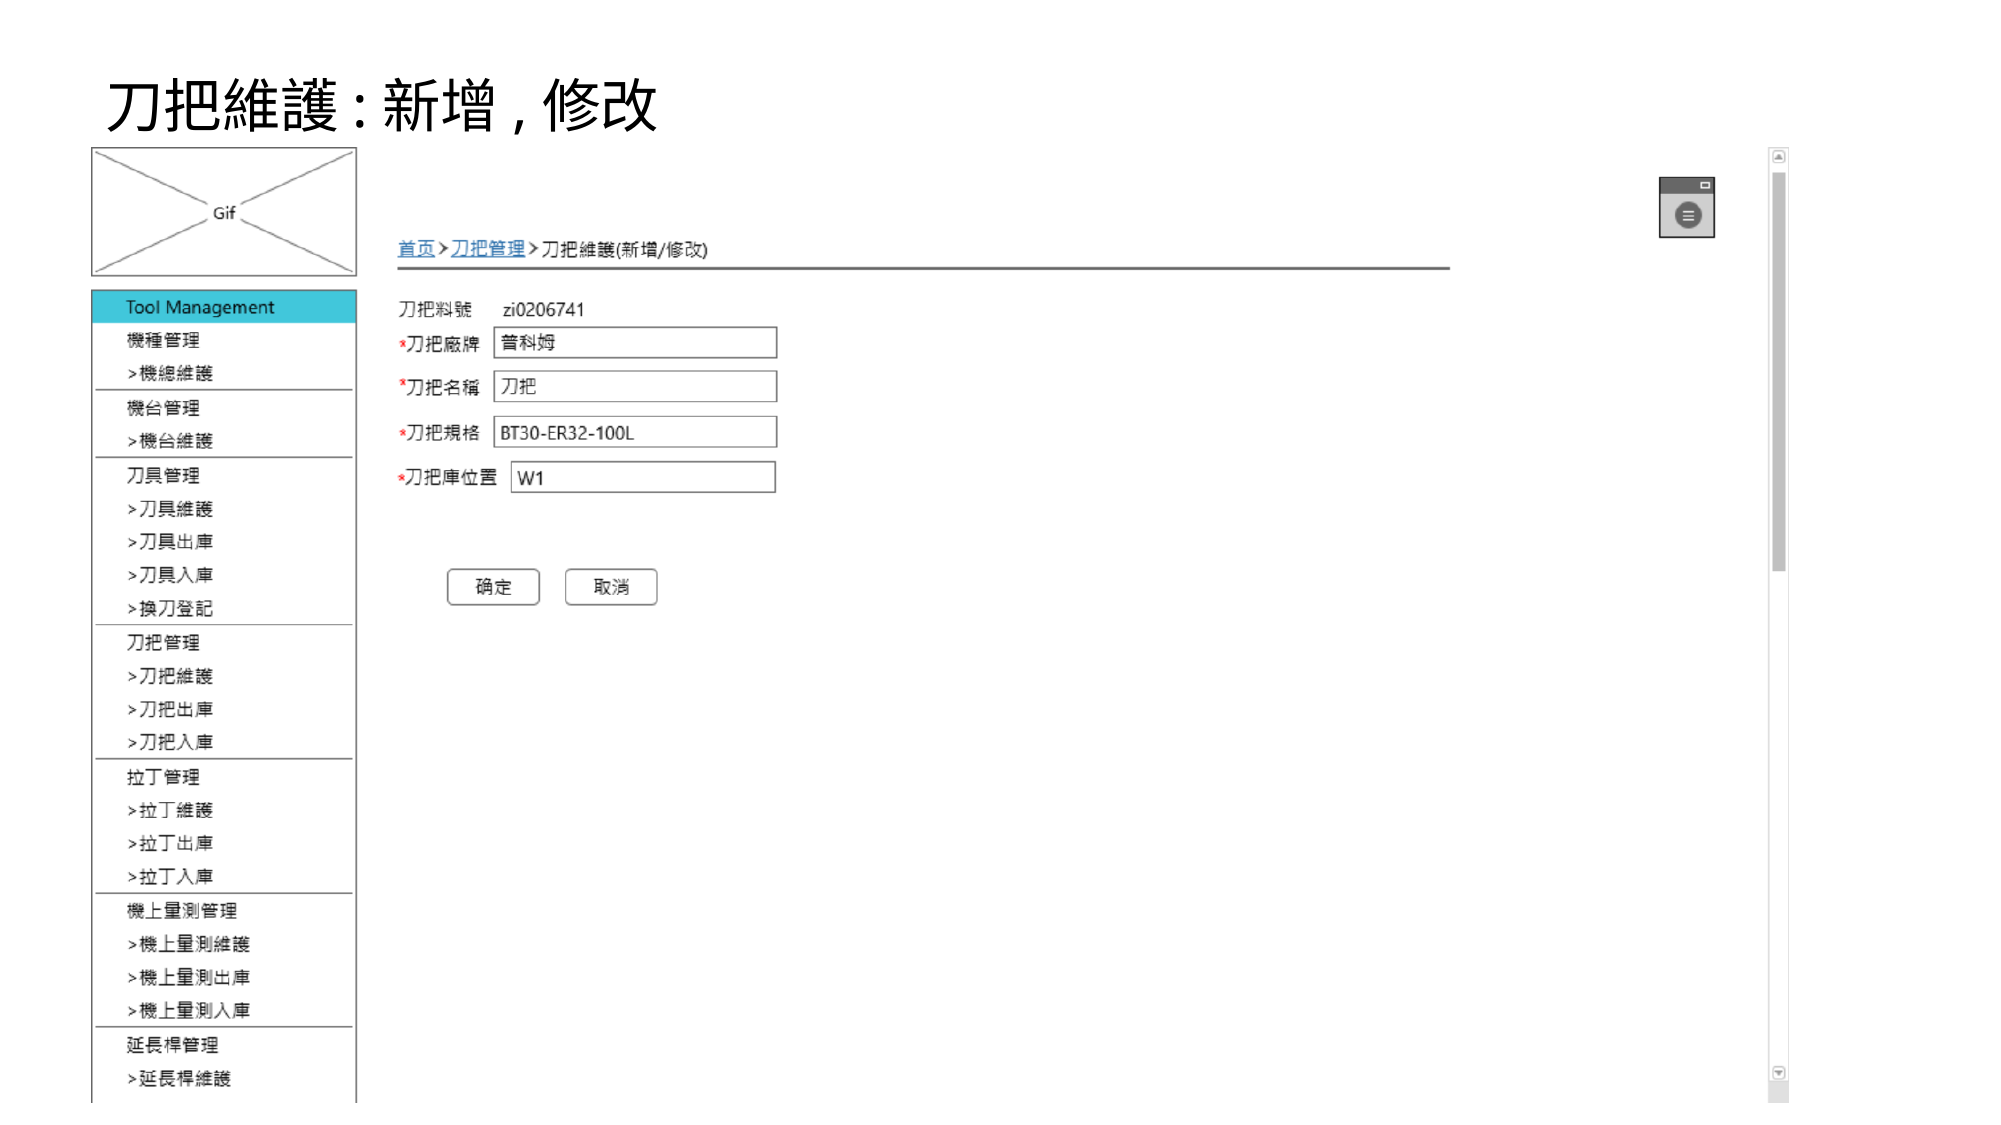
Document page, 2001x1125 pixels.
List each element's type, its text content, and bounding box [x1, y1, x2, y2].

picture [91, 147, 1789, 1103]
text_box 刀把維護:新增,修改 [91, 62, 723, 147]
